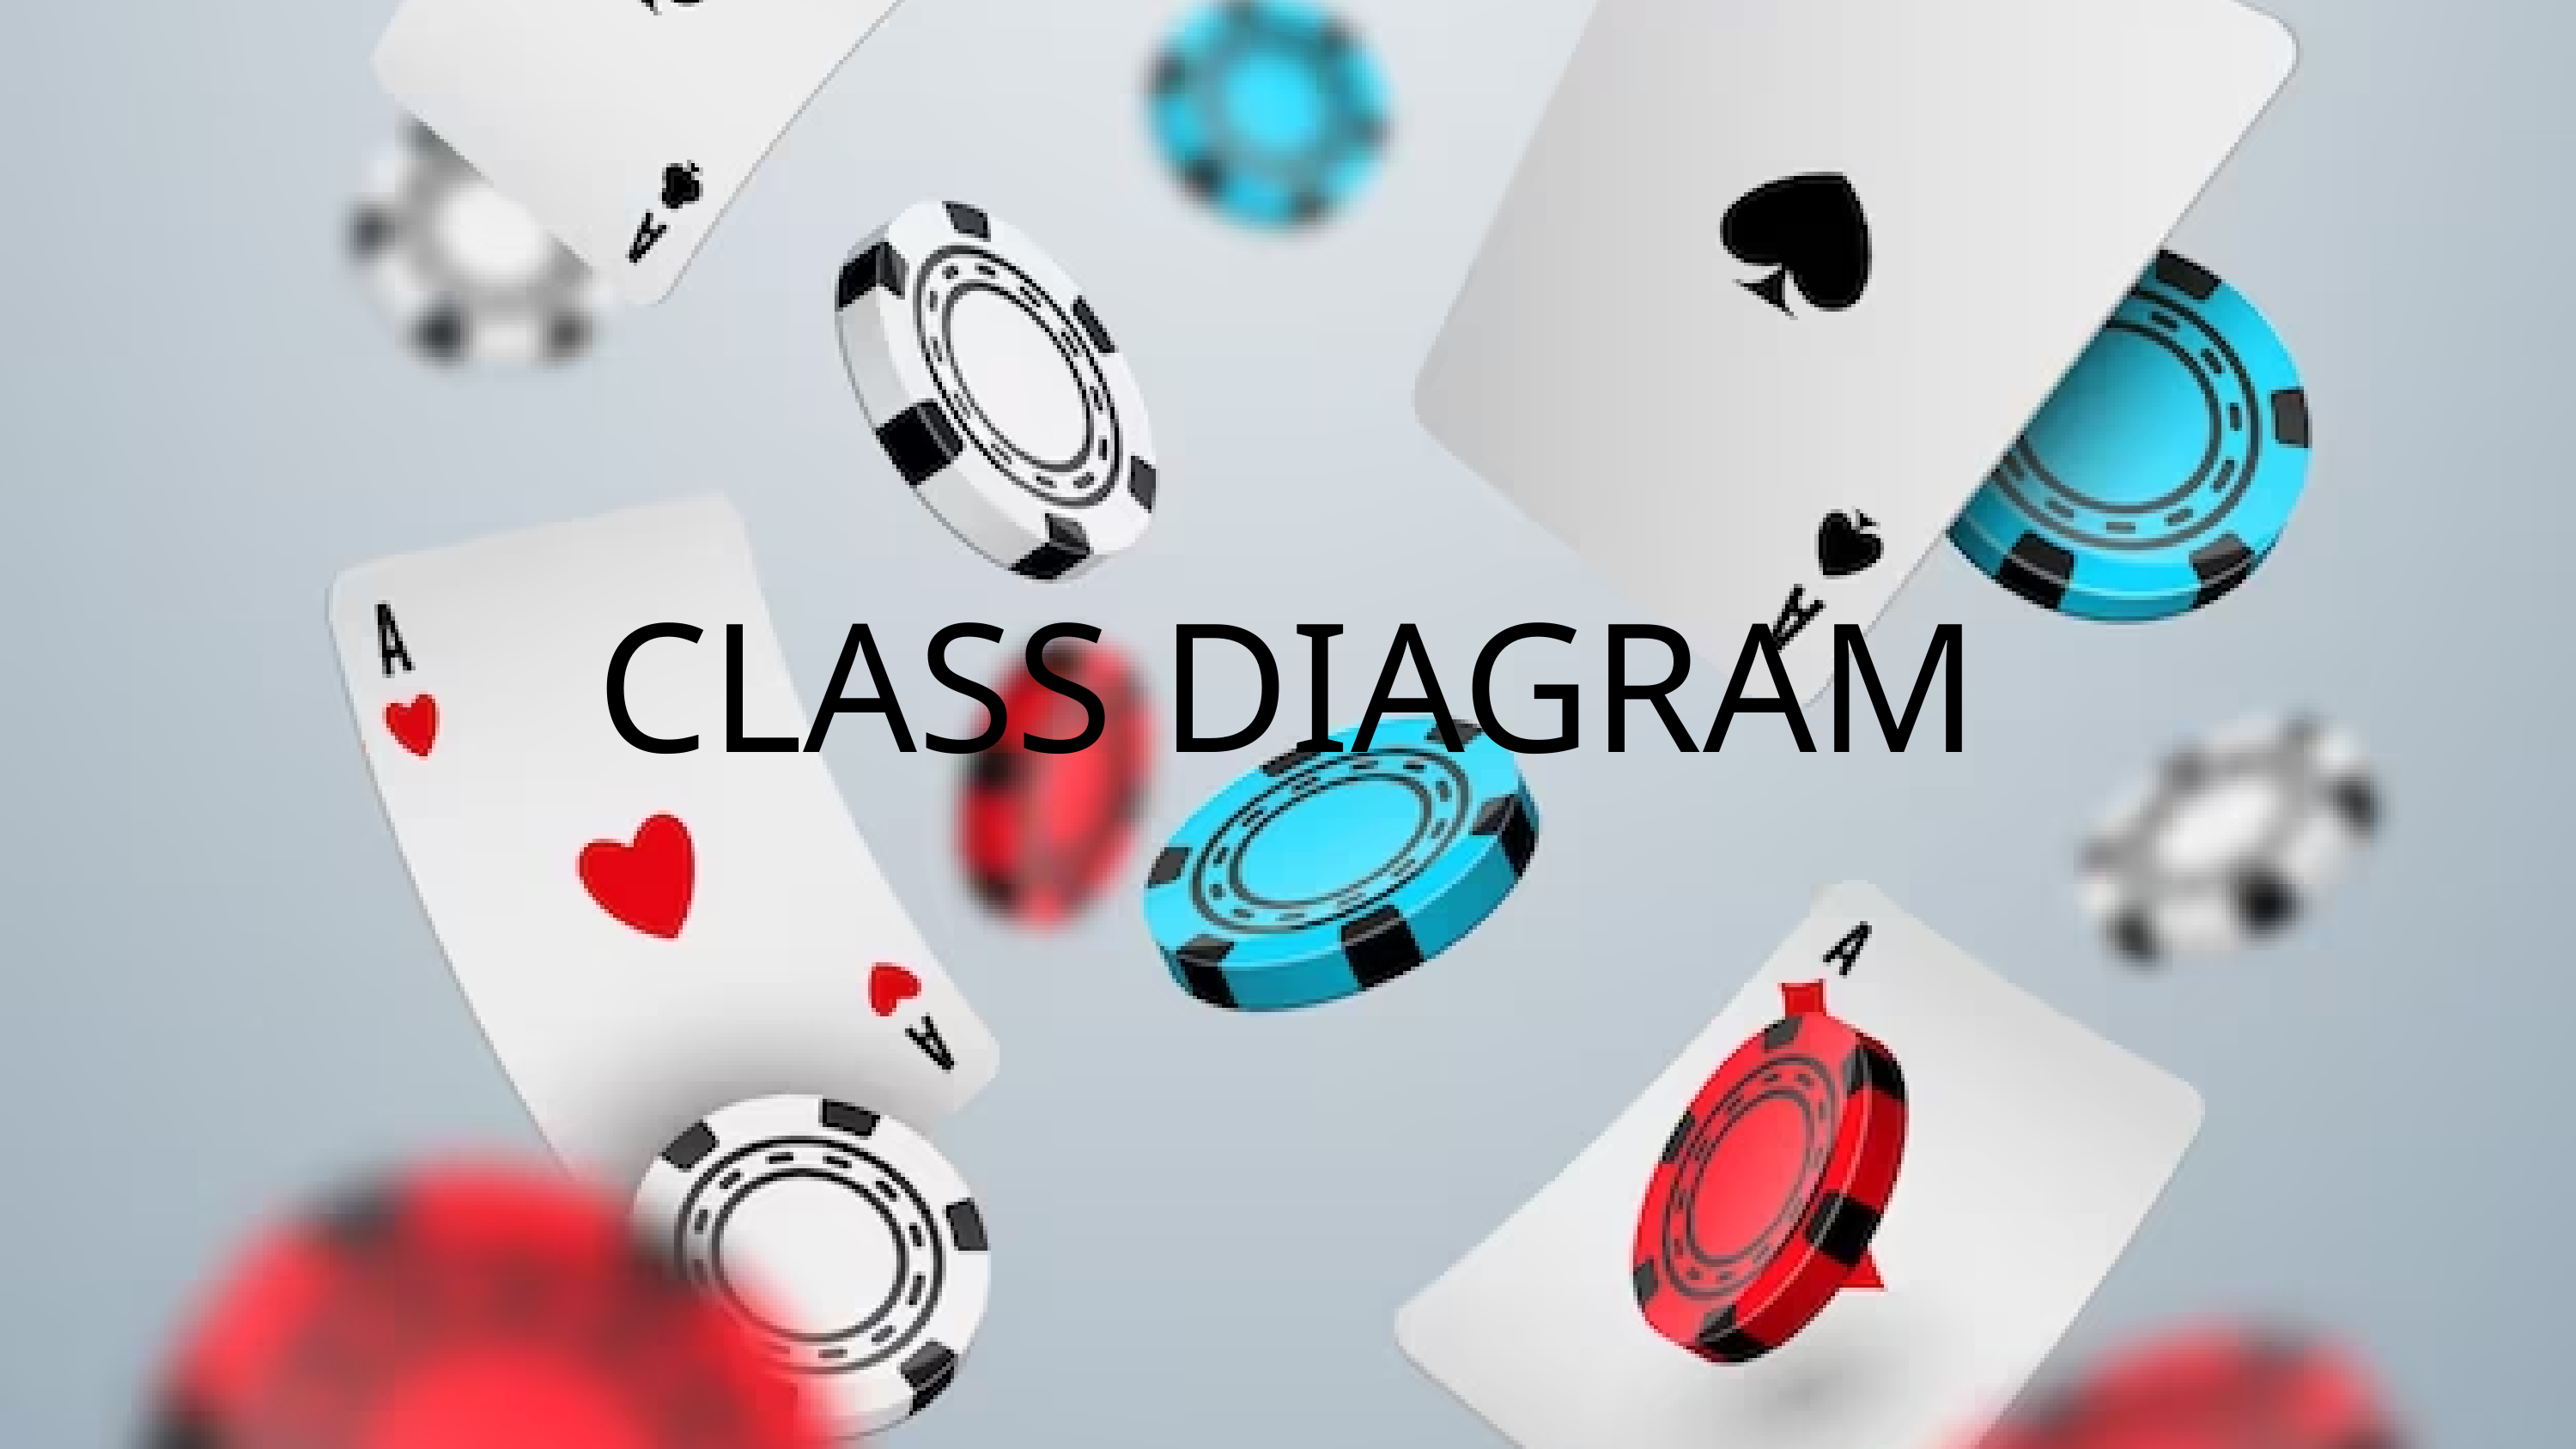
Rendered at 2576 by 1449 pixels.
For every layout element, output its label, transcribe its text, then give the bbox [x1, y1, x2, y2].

text_box [0, 0, 2576, 1449]
text_box CLASS DIAGRAM [439, 537, 2137, 788]
